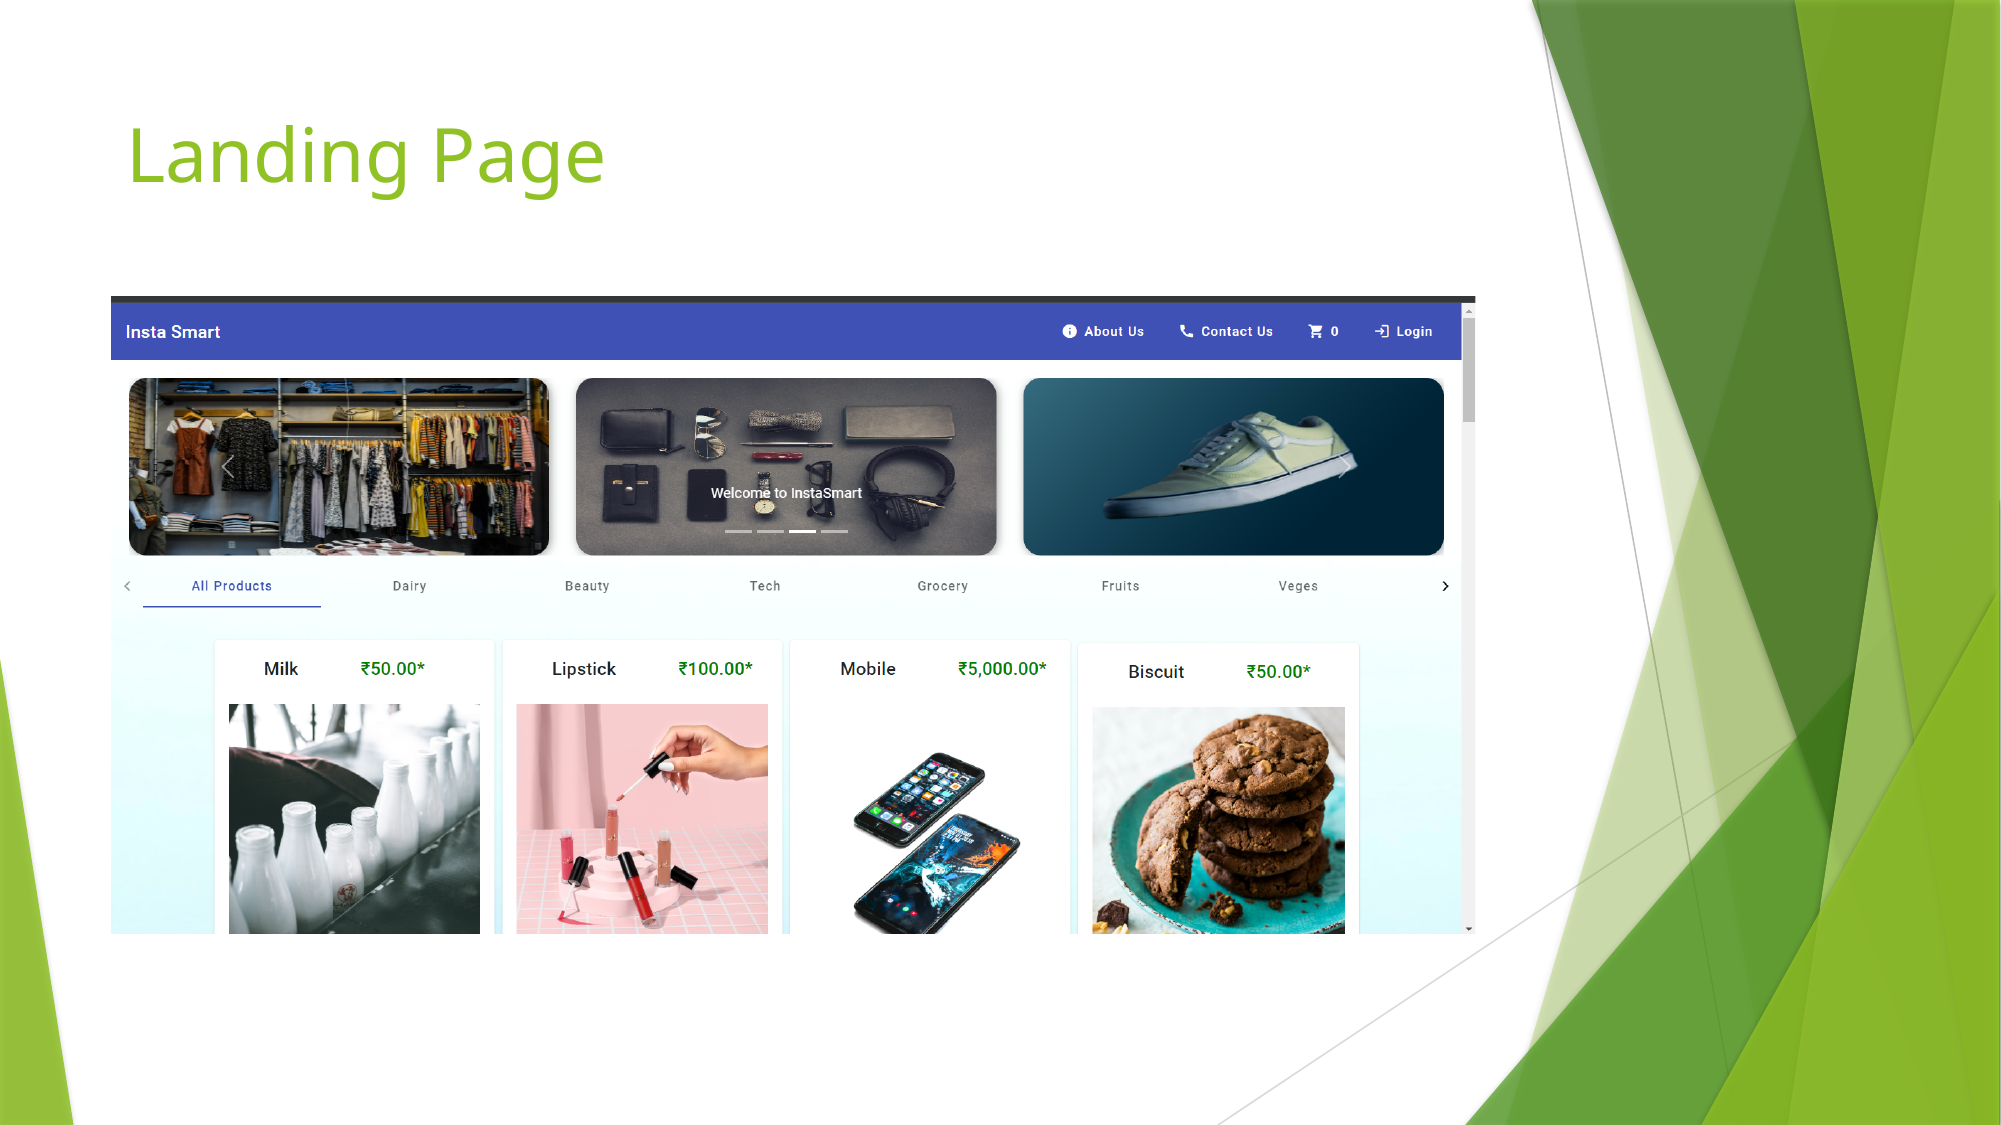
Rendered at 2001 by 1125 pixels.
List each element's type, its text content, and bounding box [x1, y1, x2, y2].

title Landing Page [111, 99, 1522, 317]
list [110, 295, 1476, 935]
